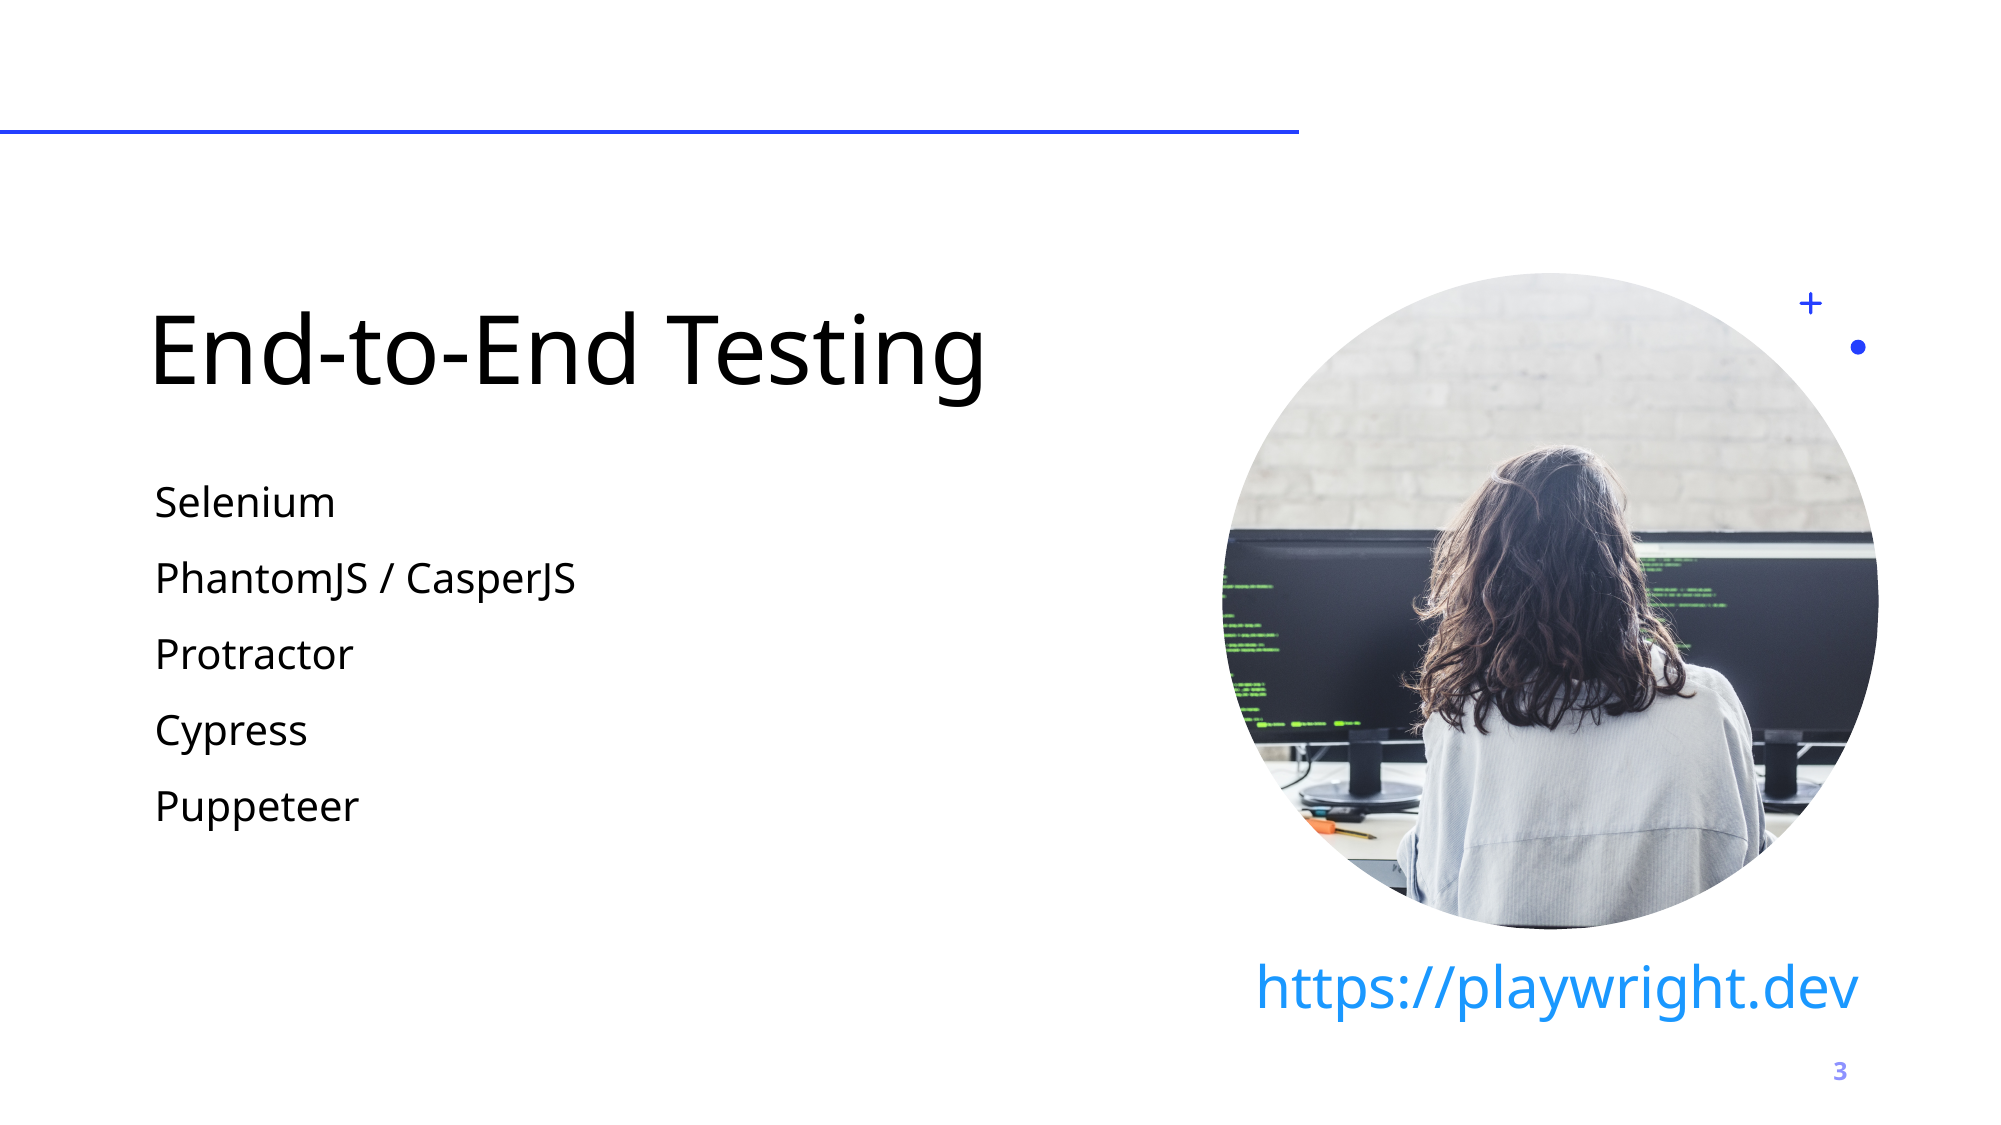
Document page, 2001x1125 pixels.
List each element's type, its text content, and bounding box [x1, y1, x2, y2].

title End-to-End Testing [131, 218, 1148, 413]
list Selenium PhantomJS / CasperJS Protractor Cypress Puppeteer [139, 463, 1155, 1013]
picture [1222, 273, 1879, 930]
slide_number 3 [1412, 1042, 1863, 1103]
text_box https://playwright.dev [1235, 943, 1879, 1028]
